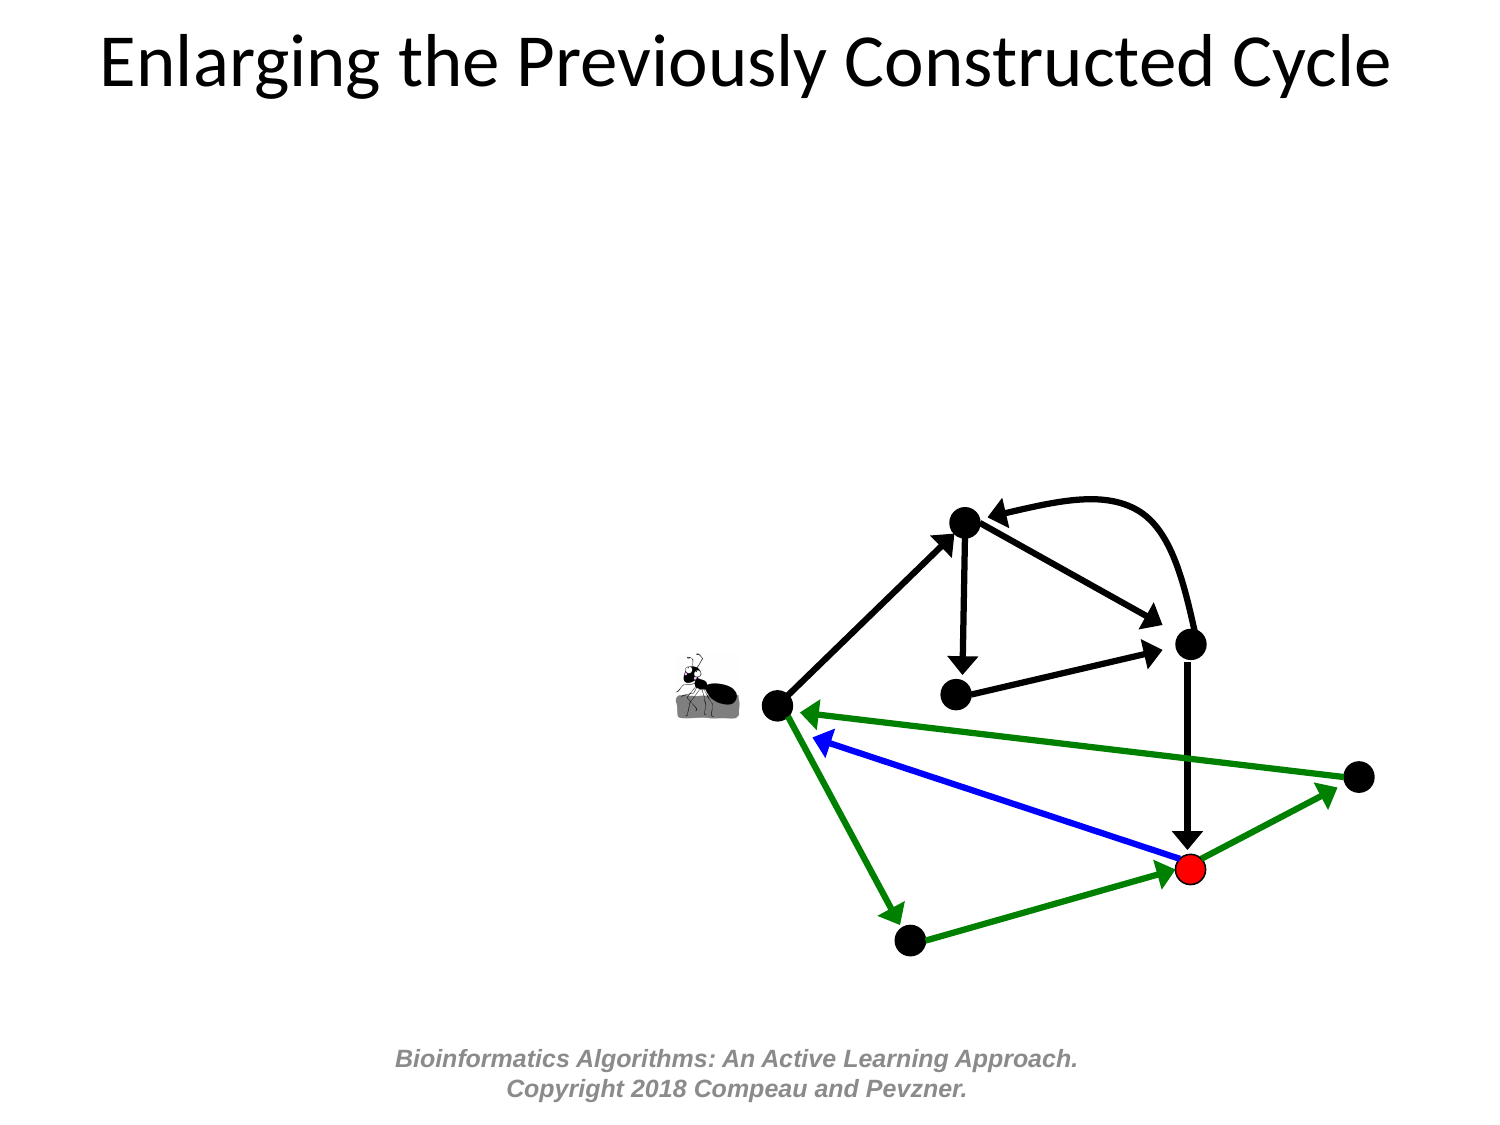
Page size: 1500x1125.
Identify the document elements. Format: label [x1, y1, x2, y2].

text_box [739, 499, 1374, 983]
picture [674, 652, 740, 720]
title [5, 12, 1500, 100]
footer [324, 1042, 1150, 1103]
